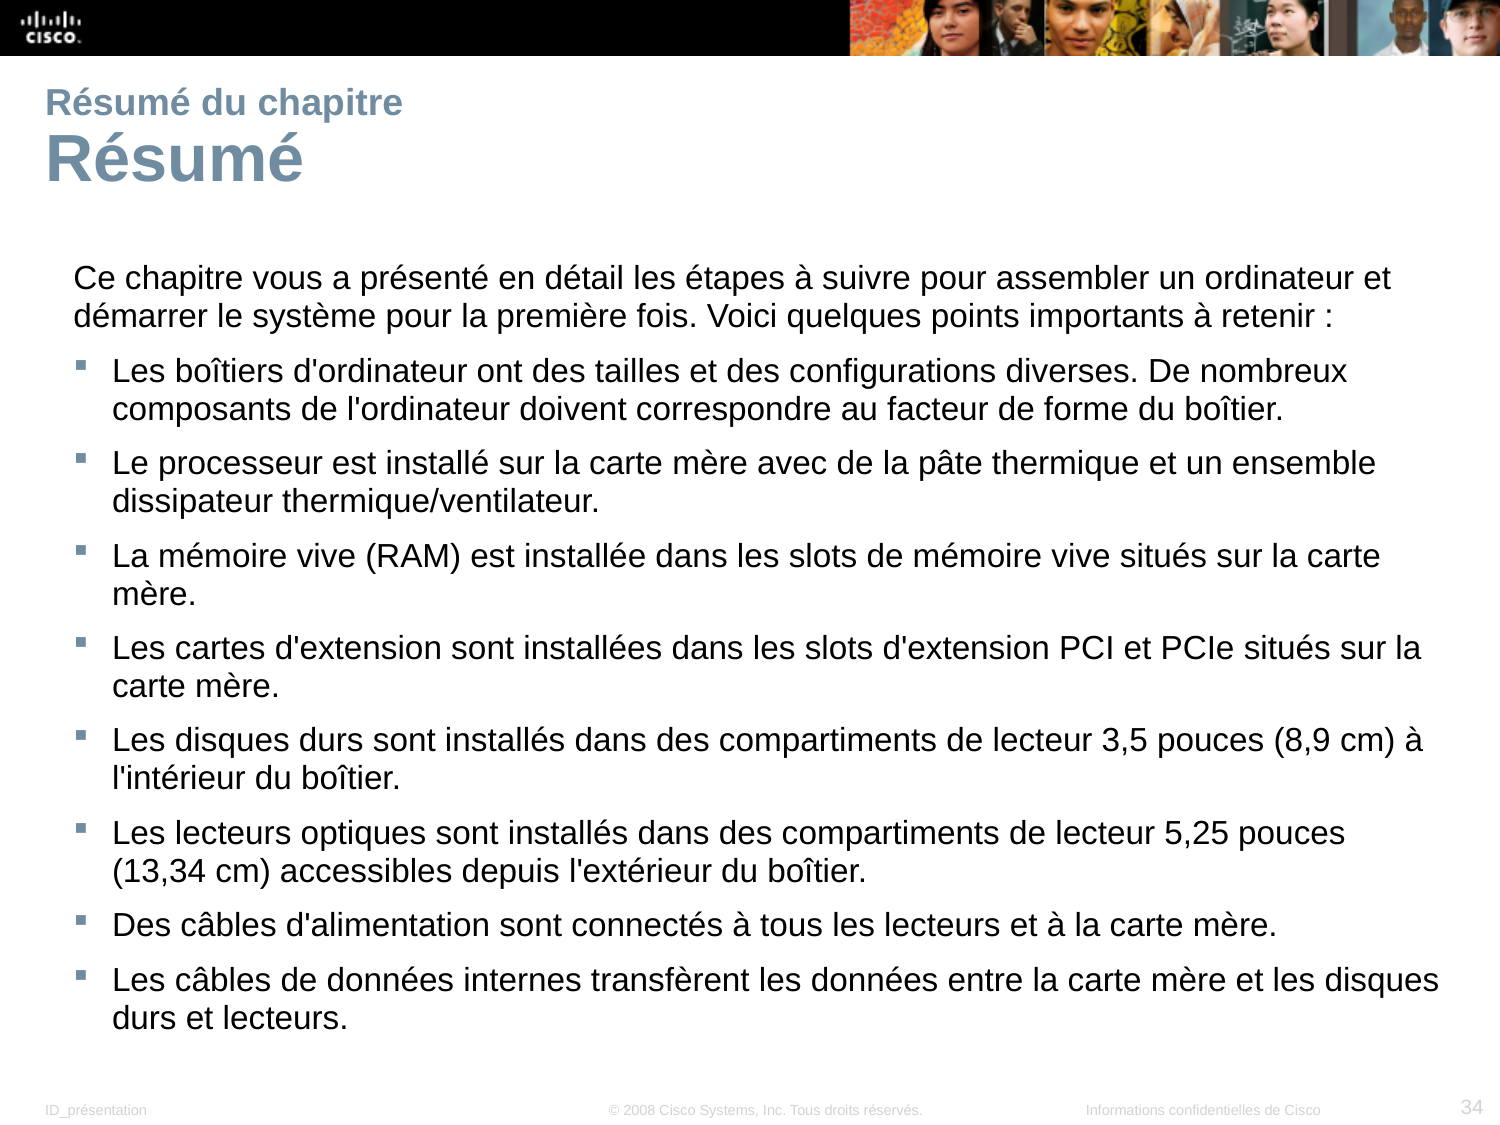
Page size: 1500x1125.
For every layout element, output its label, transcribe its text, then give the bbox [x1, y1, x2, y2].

picture [0, 0, 1500, 56]
title Résumé du chapitre Résumé [31, 64, 1471, 203]
text_box Ce chapitre vous a présenté en détail les étapes à suivre pour assembler un ordinateur et démarrer le système pour la première fois. Voici quelques points importants à retenir : Les boîtiers d'ordinateur ont des tailles et des configurations diverses. De nombreux composants de l'ordinateur doivent correspondre au facteur de forme du boîtier. Le processeur est installé sur la carte mère avec de la pâte thermique et un ensemble dissipateur thermique/ventilateur. La mémoire vive (RAM) est installée dans les slots de mémoire vive situés sur la carte mère. Les cartes d'extension sont installées dans les slots d'extension PCI et PCIe situés sur la carte mère. Les disques durs sont installés dans des compartiments de lecteur 3,5 pouces (8,9 cm) à l'intérieur du boîtier. Les lecteurs optiques sont installés dans des compartiments de lecteur 5,25 pouces (13,34 cm) accessibles depuis l'extérieur du boîtier. Des câbles d'alimentation sont connectés à tous les lecteurs et à la carte mère. Les câbles de données internes transfèrent les données entre la carte mère et les disques durs et lecteurs. [59, 252, 1471, 661]
